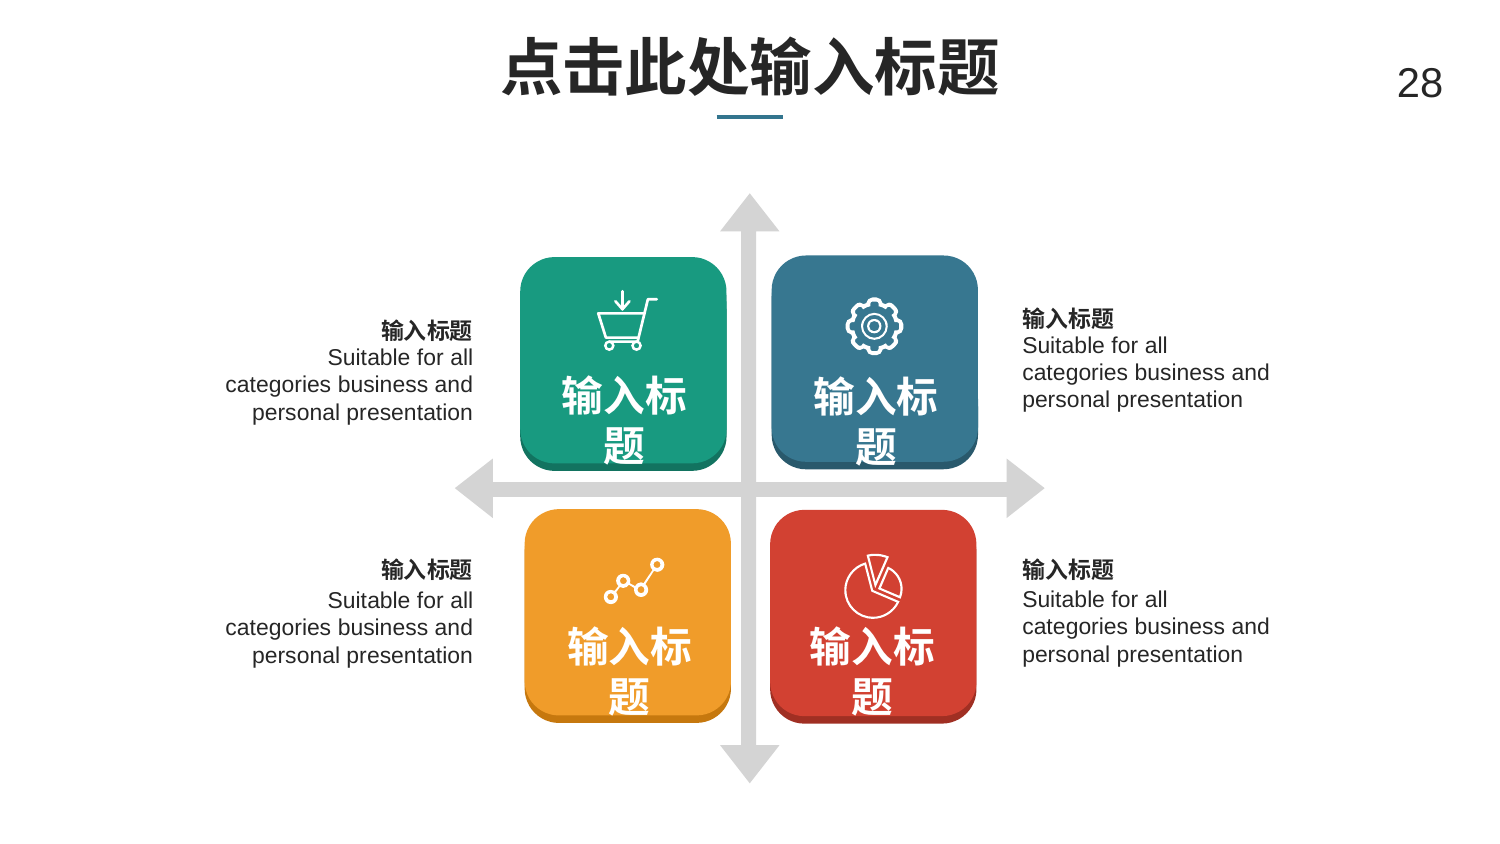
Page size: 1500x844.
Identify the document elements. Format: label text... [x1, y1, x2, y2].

text_box 输入标题 [1011, 550, 1127, 578]
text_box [845, 297, 904, 356]
text_box Suitable for all categories business and personal presentation [1011, 324, 1282, 419]
text_box Suitable for all categories business and personal presentation [213, 579, 485, 674]
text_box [771, 255, 979, 470]
text_box 输入标题 [1011, 298, 1127, 324]
text_box Suitable for all categories business and personal presentation [1011, 578, 1282, 673]
title 点击此处输入标题 [103, 22, 1397, 128]
text_box Suitable for all categories business and personal presentation [213, 337, 485, 431]
text_box [454, 458, 741, 519]
text_box 输入标题 [369, 311, 485, 337]
text_box [757, 458, 1045, 519]
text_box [843, 553, 903, 620]
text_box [596, 289, 659, 352]
text_box 输入标题 [369, 550, 485, 579]
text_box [520, 256, 727, 472]
text_box [720, 193, 780, 784]
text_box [524, 508, 733, 724]
slide_number 28 [1385, 50, 1465, 96]
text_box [769, 509, 977, 724]
